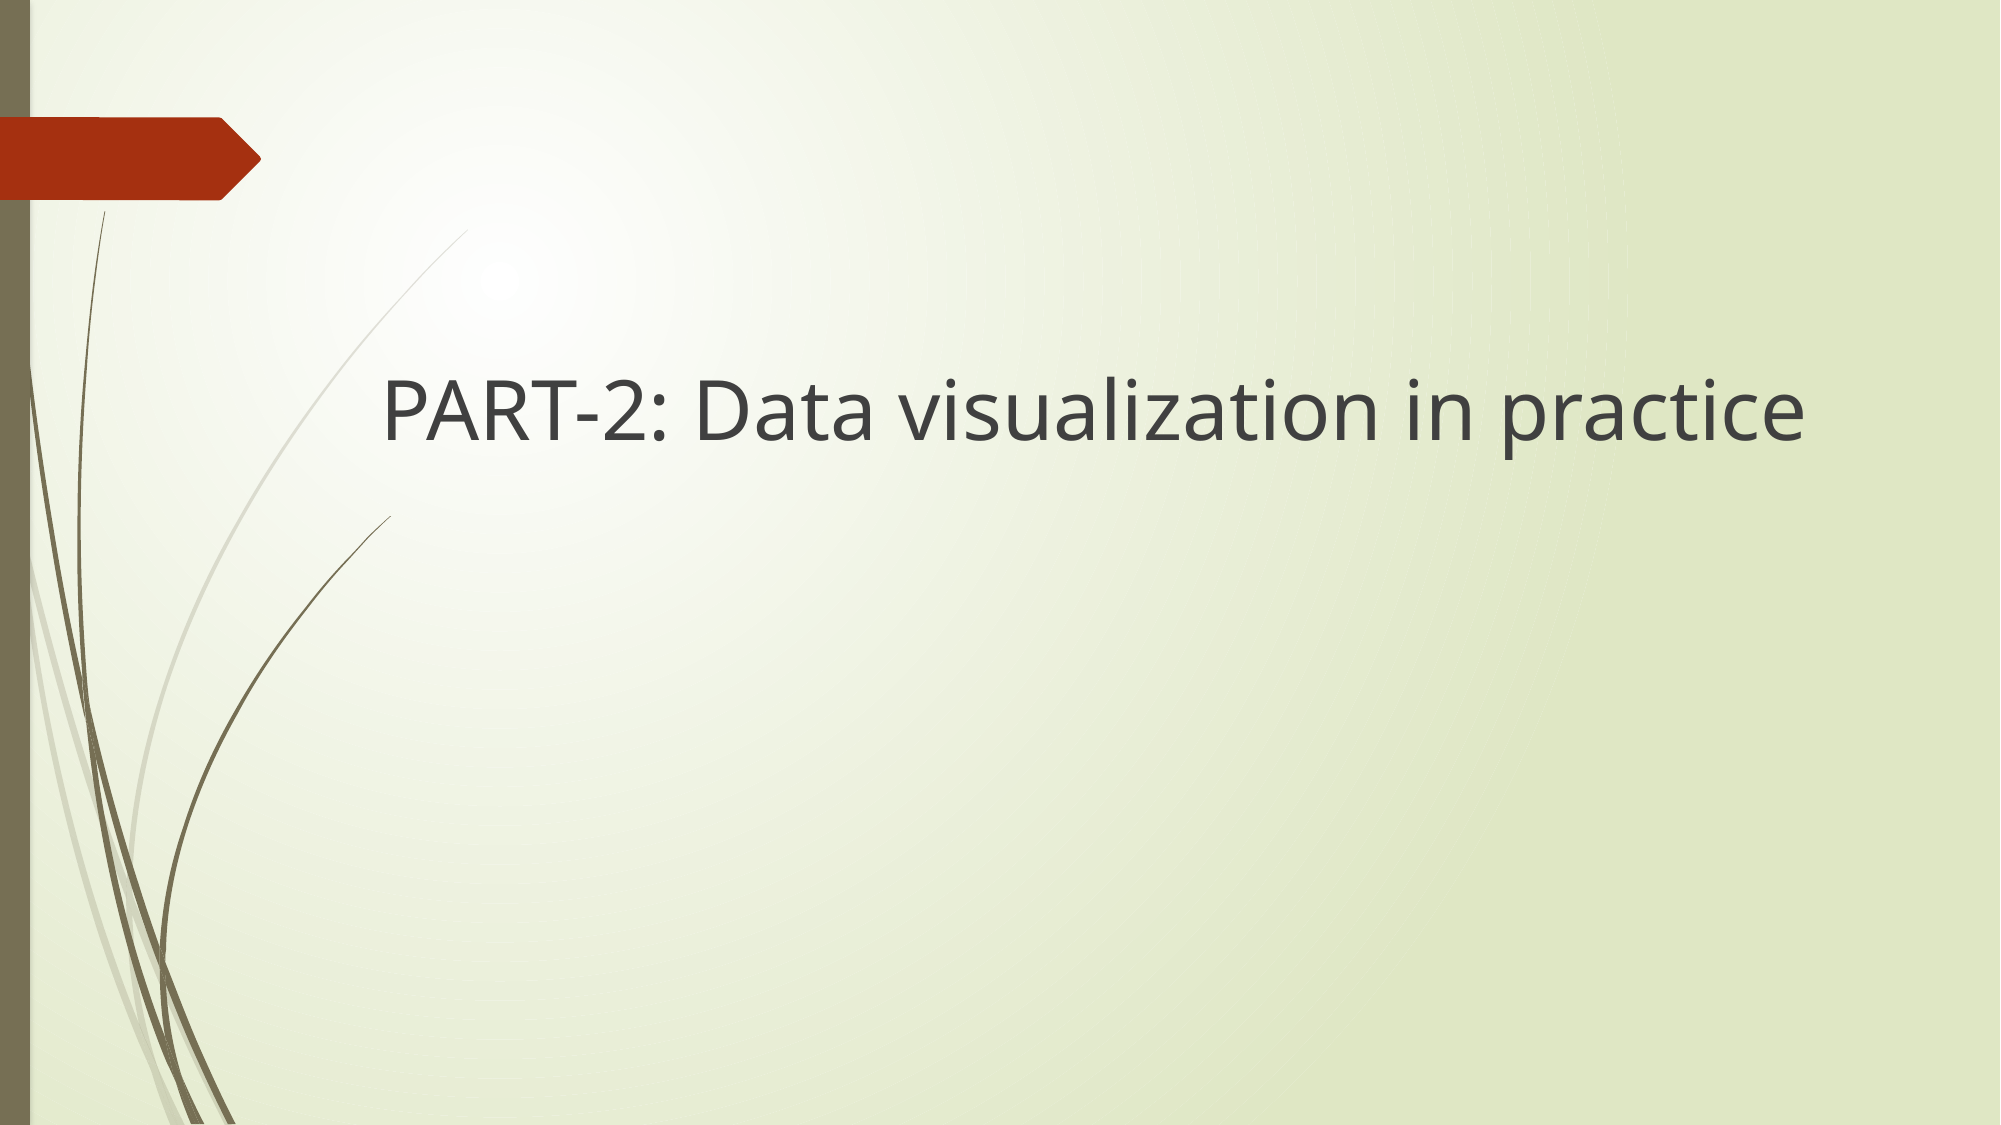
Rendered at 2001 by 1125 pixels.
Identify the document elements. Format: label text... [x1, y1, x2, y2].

list PART-2: Data visualization in practice [323, 350, 1888, 970]
